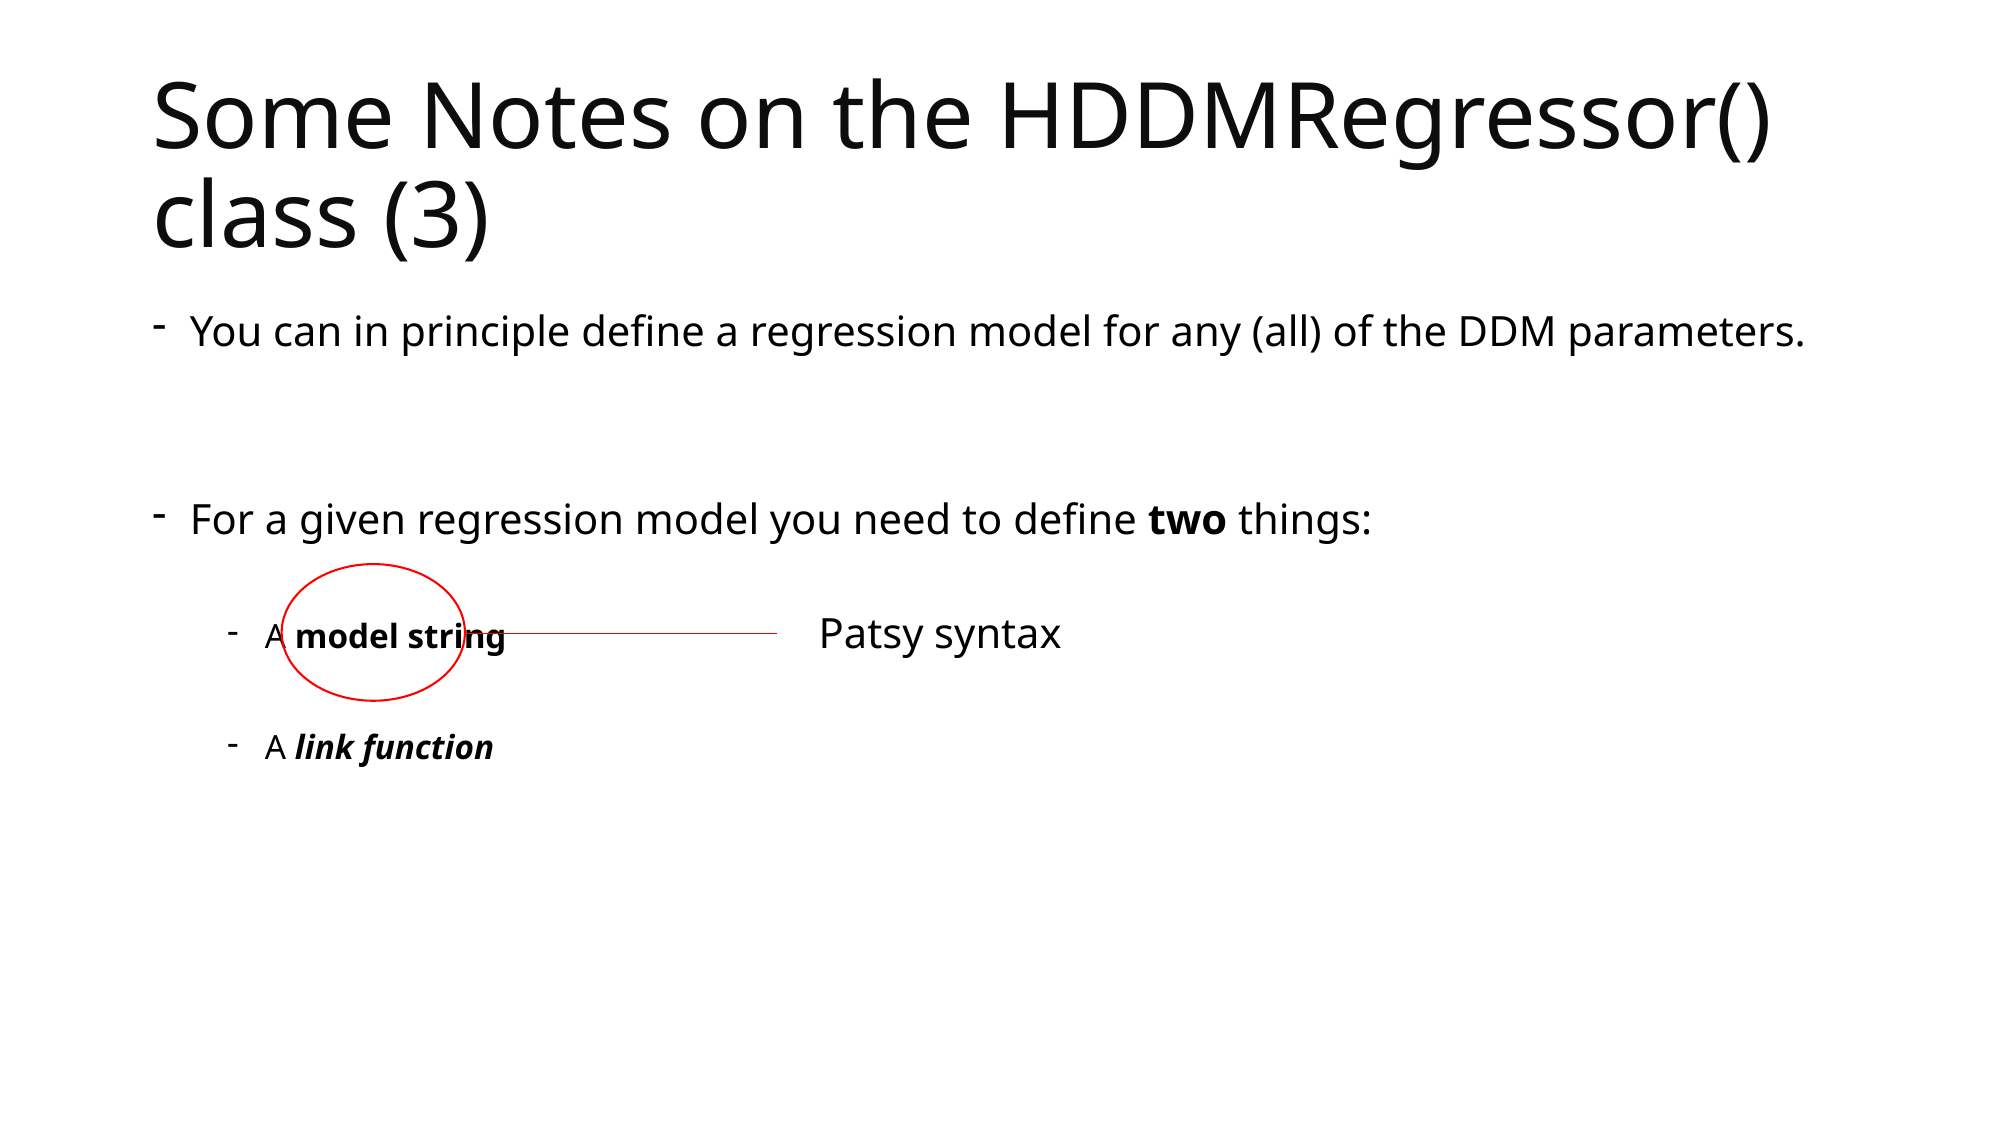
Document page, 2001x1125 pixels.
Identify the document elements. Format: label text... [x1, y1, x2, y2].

title Some Notes on the HDDMRegressor() class (3) [137, 59, 1863, 278]
text_box Patsy syntax [803, 599, 1117, 665]
text_box [280, 563, 466, 702]
list You can in principle define a regression model for any (all) of the DDM parameters. For a given regression model you need to define two things: A model string A link function [137, 302, 1863, 1125]
